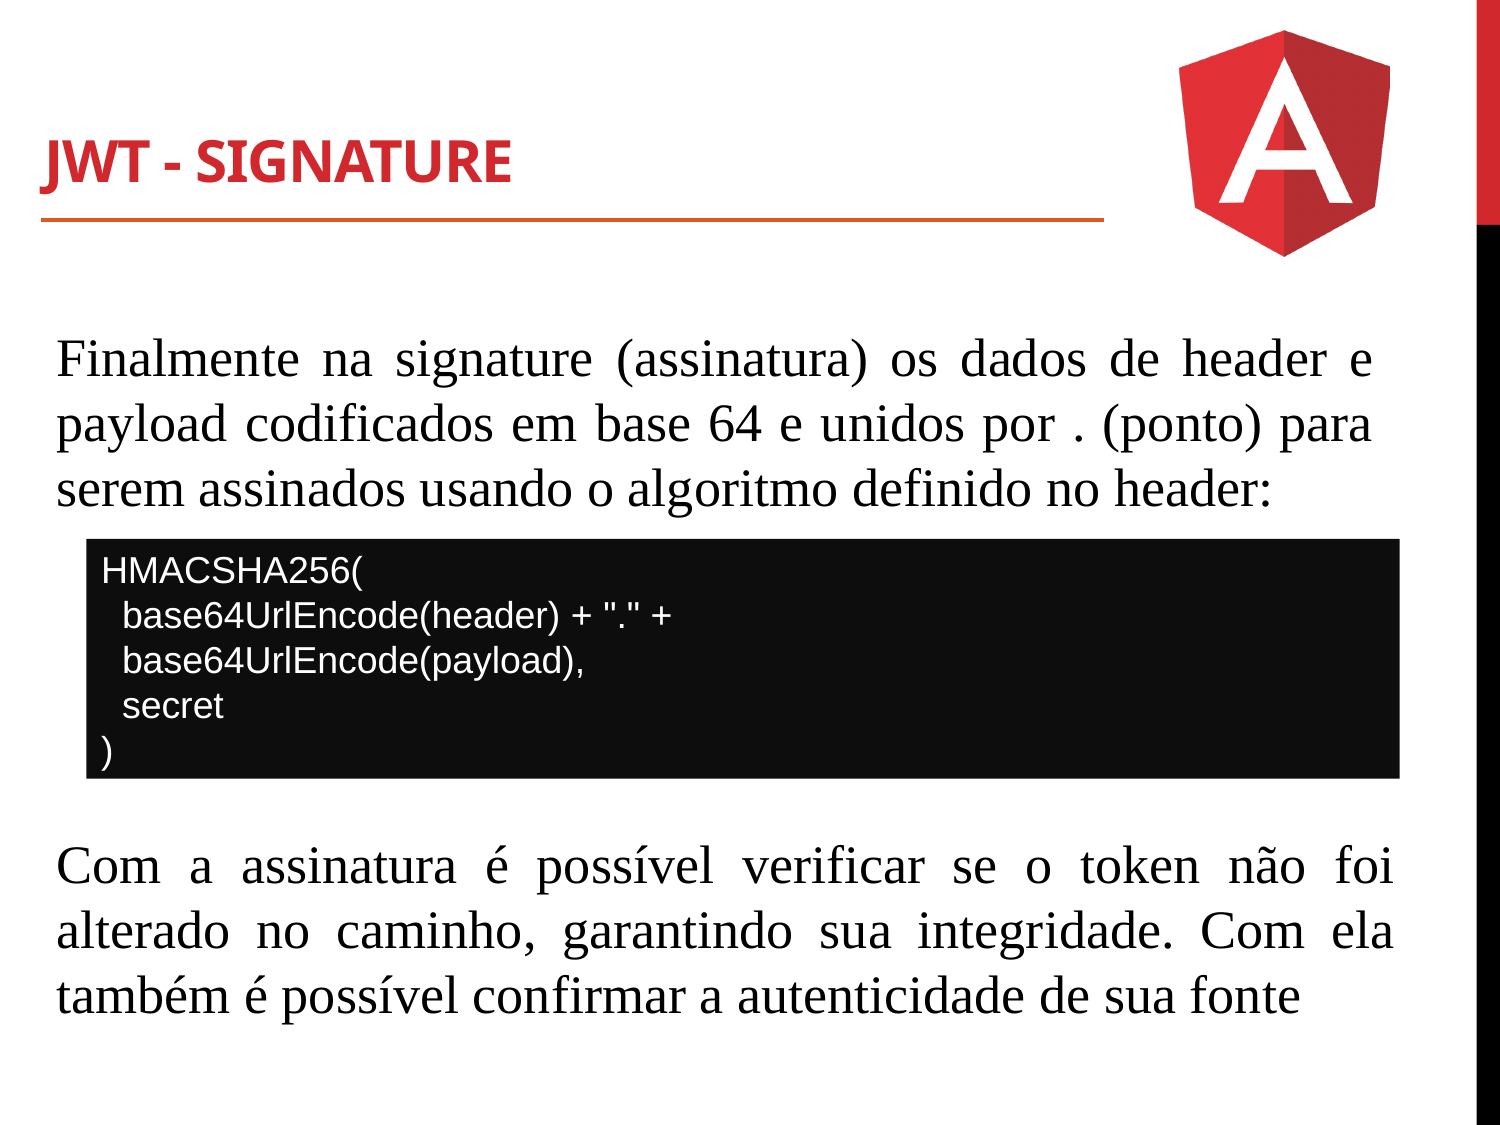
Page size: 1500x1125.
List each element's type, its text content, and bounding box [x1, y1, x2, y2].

picture [1173, 25, 1391, 262]
text_box Com a assinatura é possível verificar se o token não foi alterado no caminho, garantindo sua integridade. Com ela também é possível confirmar a autenticidade de sua fonte [41, 822, 1412, 1035]
text_box HMACSHA256( base64UrlEncode(header) + "." + base64UrlEncode(payload), secret ) [86, 538, 1400, 779]
title Jwt - signature [29, 53, 1172, 202]
list Finalmente na signature (assinatura) os dados de header e payload codificados em base 64 e unidos por . (ponto) para serem assinados usando o algoritmo definido no header: [41, 314, 1390, 528]
